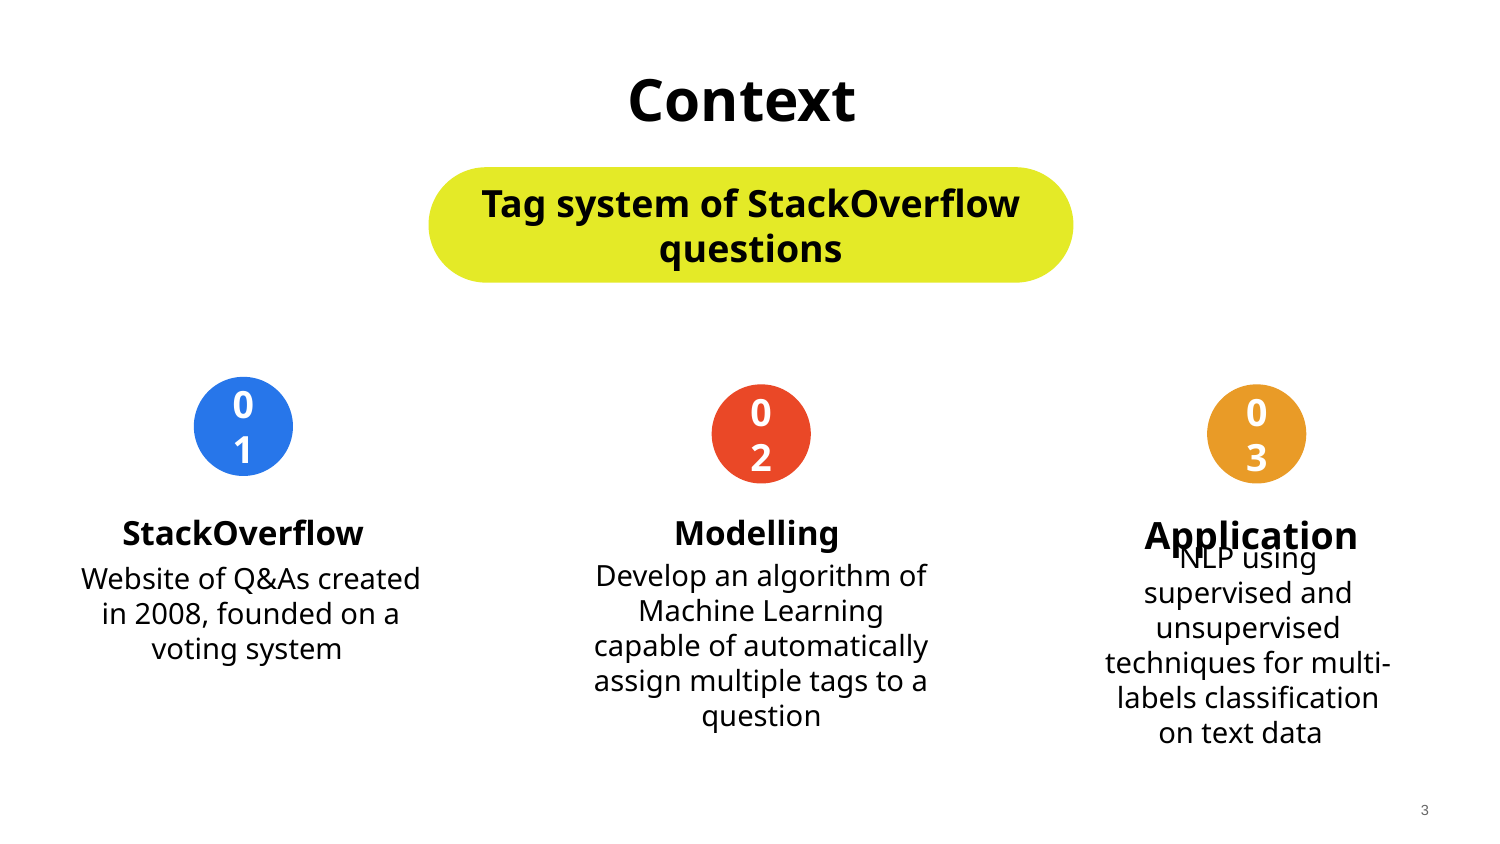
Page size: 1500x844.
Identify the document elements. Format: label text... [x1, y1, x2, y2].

text_box [428, 167, 1074, 283]
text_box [1088, 384, 1417, 682]
text_box 3 [1406, 792, 1444, 826]
text_box Tag system of StackOverflow questions [451, 178, 1050, 271]
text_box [49, 376, 453, 649]
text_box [575, 384, 948, 682]
title Context [75, 67, 1425, 129]
